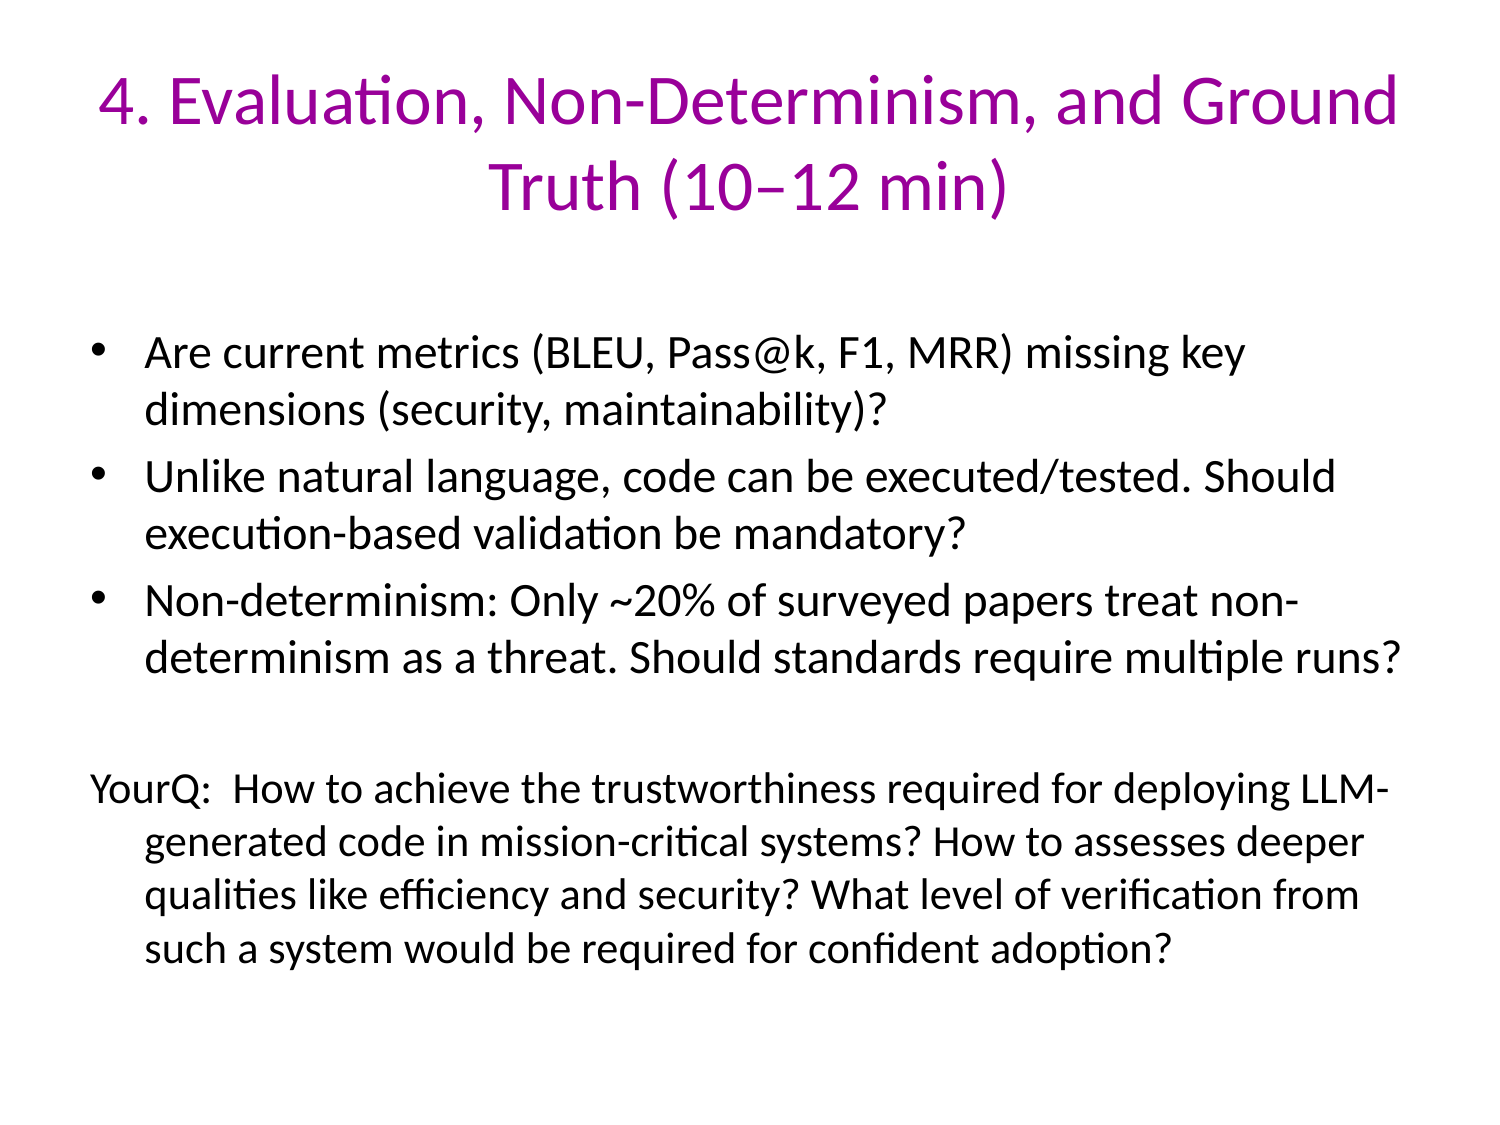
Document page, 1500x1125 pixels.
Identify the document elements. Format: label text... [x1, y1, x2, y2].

list Are current metrics (BLEU, Pass@k, F1, MRR) missing key dimensions (security, maintainability)? Unlike natural language, code can be executed/tested. Should execution-based validation be mandatory? Non-determinism: Only ~20% of surveyed papers treat non-determinism as a threat. Should standards require multiple runs? YourQ: How to achieve the trustworthiness required for deploying LLM-generated code in mission-critical systems? How to assesses deeper qualities like efficiency and security? What level of verification from such a system would be required for confident adoption? [75, 262, 1425, 1005]
title 4. Evaluation, Non-Determinism, and Ground Truth (10–12 min) [75, 45, 1425, 233]
